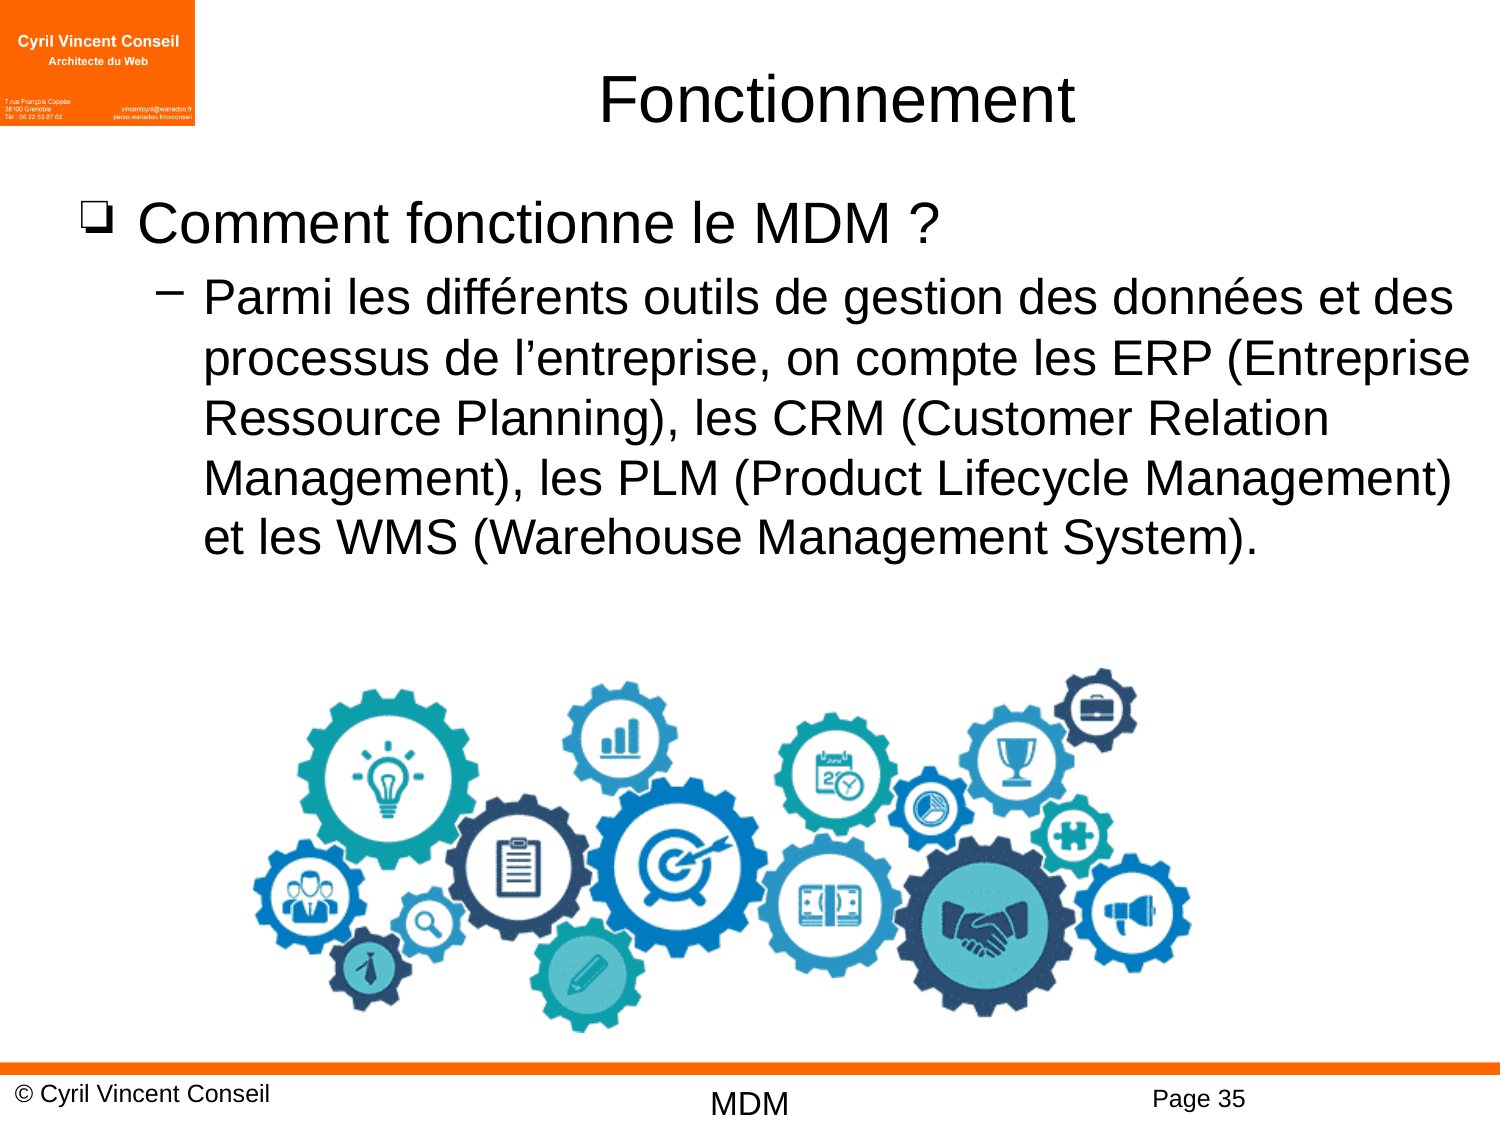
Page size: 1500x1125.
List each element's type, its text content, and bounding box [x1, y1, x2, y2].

picture [0, 0, 195, 126]
list Comment fonctionne le MDM ? Parmi les différents outils de gestion des données et des processus de l’entreprise, on compte les ERP (Entreprise Ressource Planning), les CRM (Customer Relation Management), les PLM (Product Lifecycle Management) et les WMS (Warehouse Management System). [66, 177, 1500, 1005]
title Fonctionnement [194, 2, 1480, 177]
picture [253, 668, 1192, 1034]
